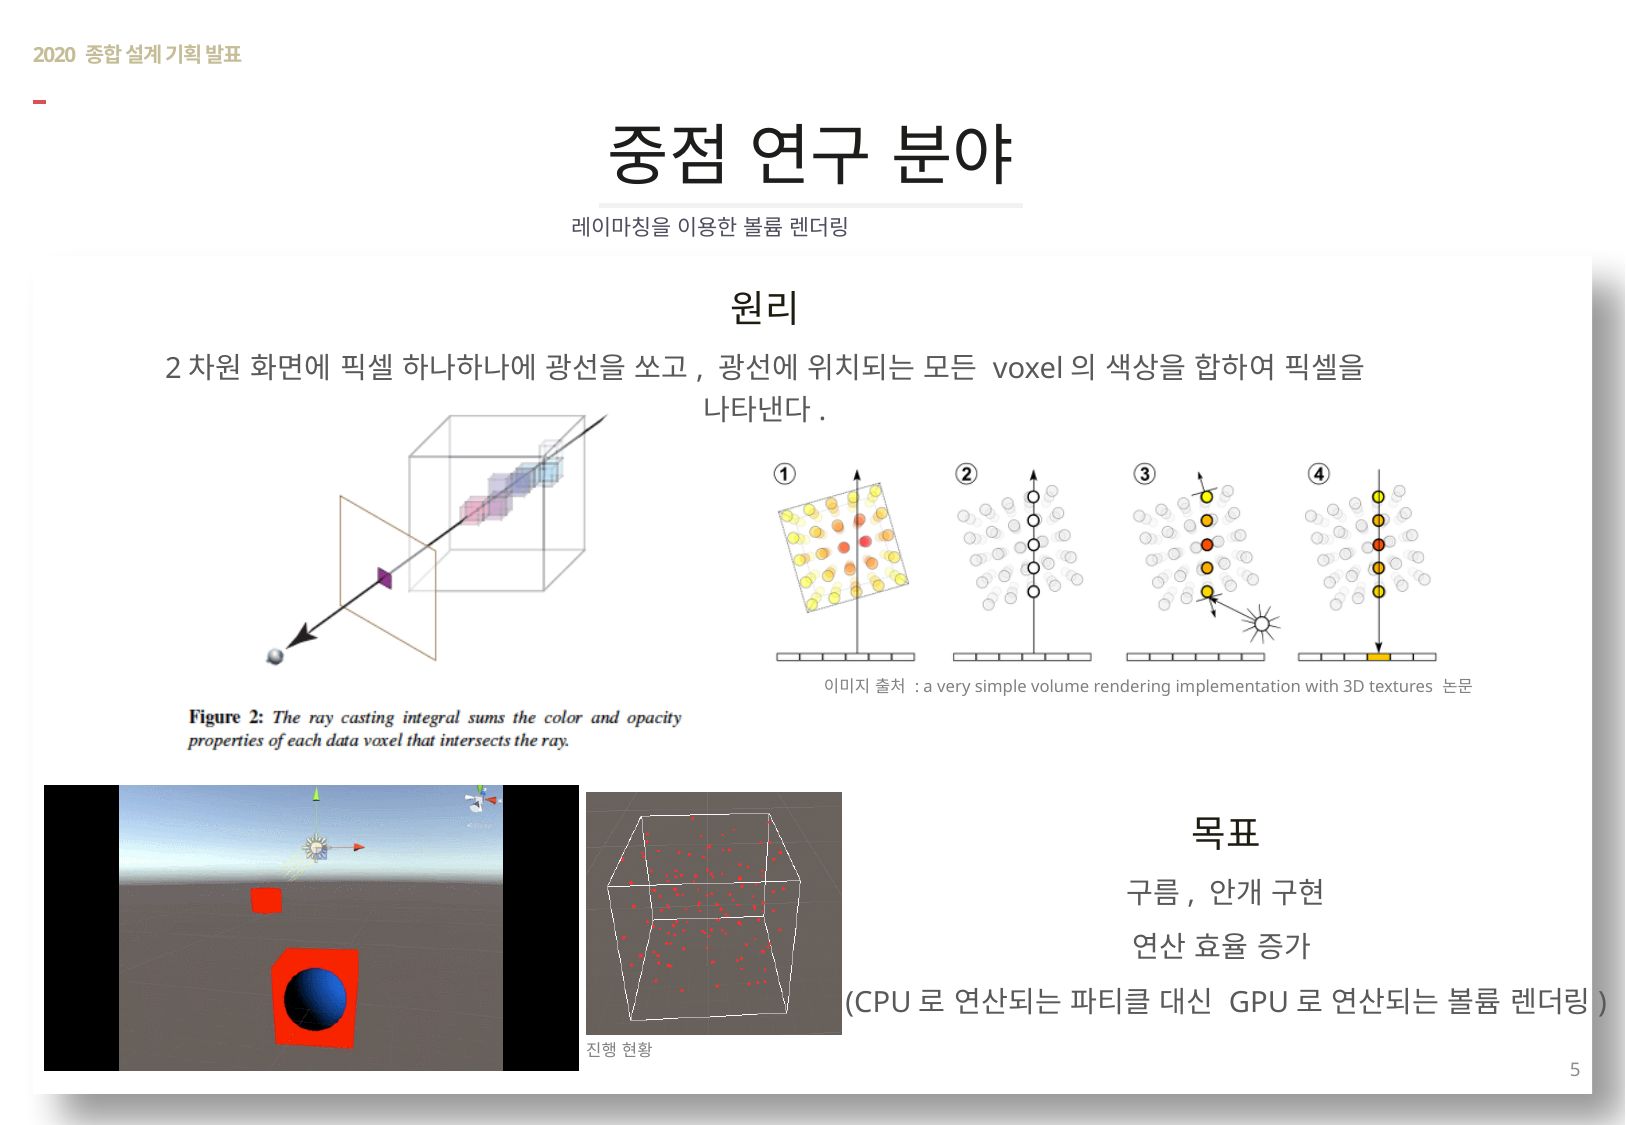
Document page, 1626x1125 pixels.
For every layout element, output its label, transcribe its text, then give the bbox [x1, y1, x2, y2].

picture [764, 449, 1447, 681]
slide_number 5 [1512, 1046, 1581, 1094]
text_box 진행 현황 [587, 1032, 1253, 1067]
picture [44, 785, 582, 1071]
picture [585, 792, 842, 1036]
text_box 이미지 출처 : a very simple volume rendering implementation with 3D textures 논문 [809, 668, 1491, 723]
picture [167, 387, 698, 769]
text_box [31, 253, 1594, 1096]
text_box 레이마칭을 이용한 볼륨 렌더링 [557, 207, 1066, 246]
text_box 원리 2차원 화면에 픽셀 하나하나에 광선을 쏘고, 광선에 위치되는 모든 voxel의 색상을 합하여 픽셀을 나타낸다. [105, 268, 1425, 434]
title 2020 종합 설계 기획 발표 [32, 19, 482, 90]
text_box 목표 구름, 안개 구현 연산 효율 증가 (CPU로 연산되는 파티클 대신 GPU로 연산되는 볼륨 렌더링) [844, 793, 1625, 1026]
text_box 중점 연구 분야 [215, 124, 1407, 182]
